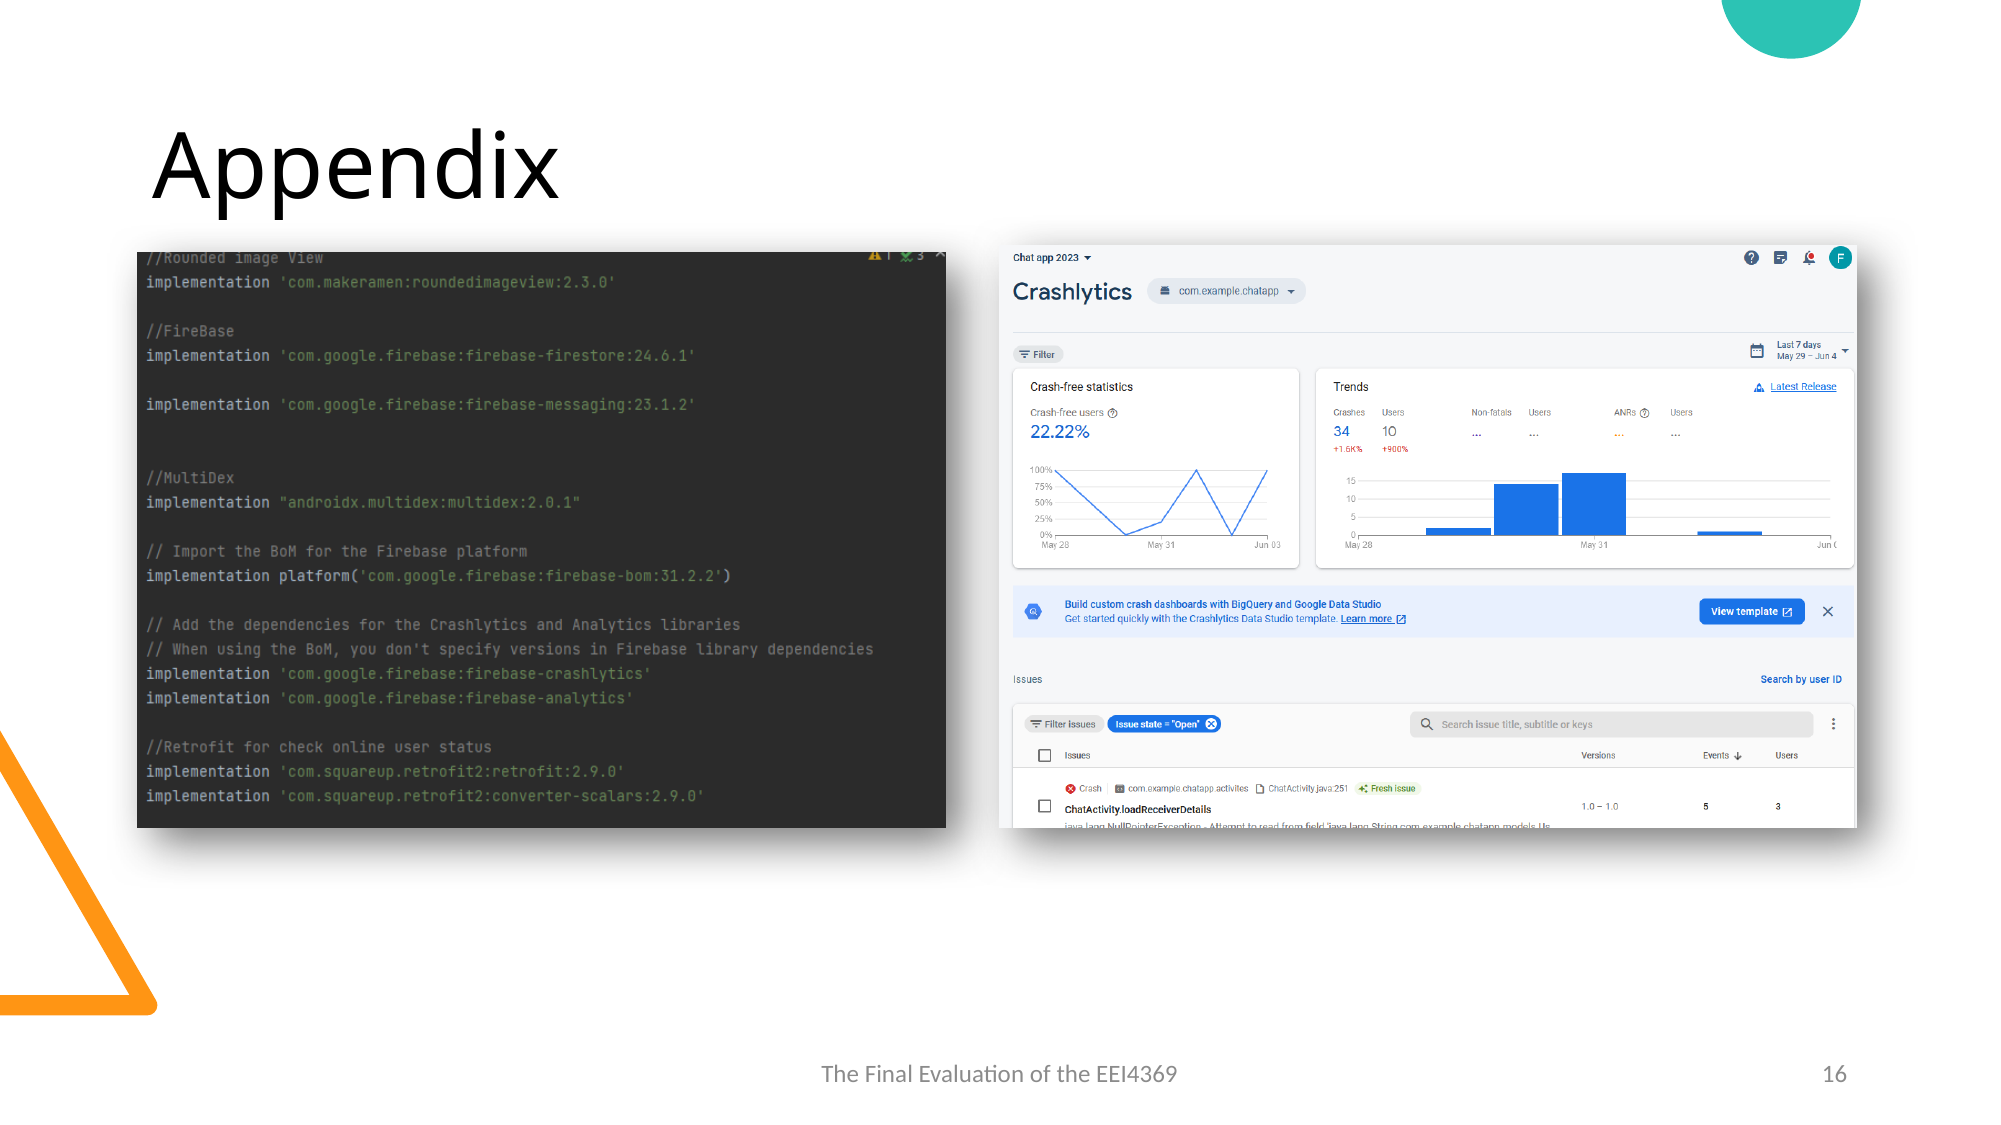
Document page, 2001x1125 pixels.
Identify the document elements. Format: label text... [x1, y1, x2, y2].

title Appendix [137, 59, 1863, 251]
picture [999, 245, 1857, 828]
slide_number 16 [1412, 1042, 1863, 1103]
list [137, 252, 946, 828]
footer The Final Evaluation of the EEI4369 [662, 1042, 1338, 1103]
